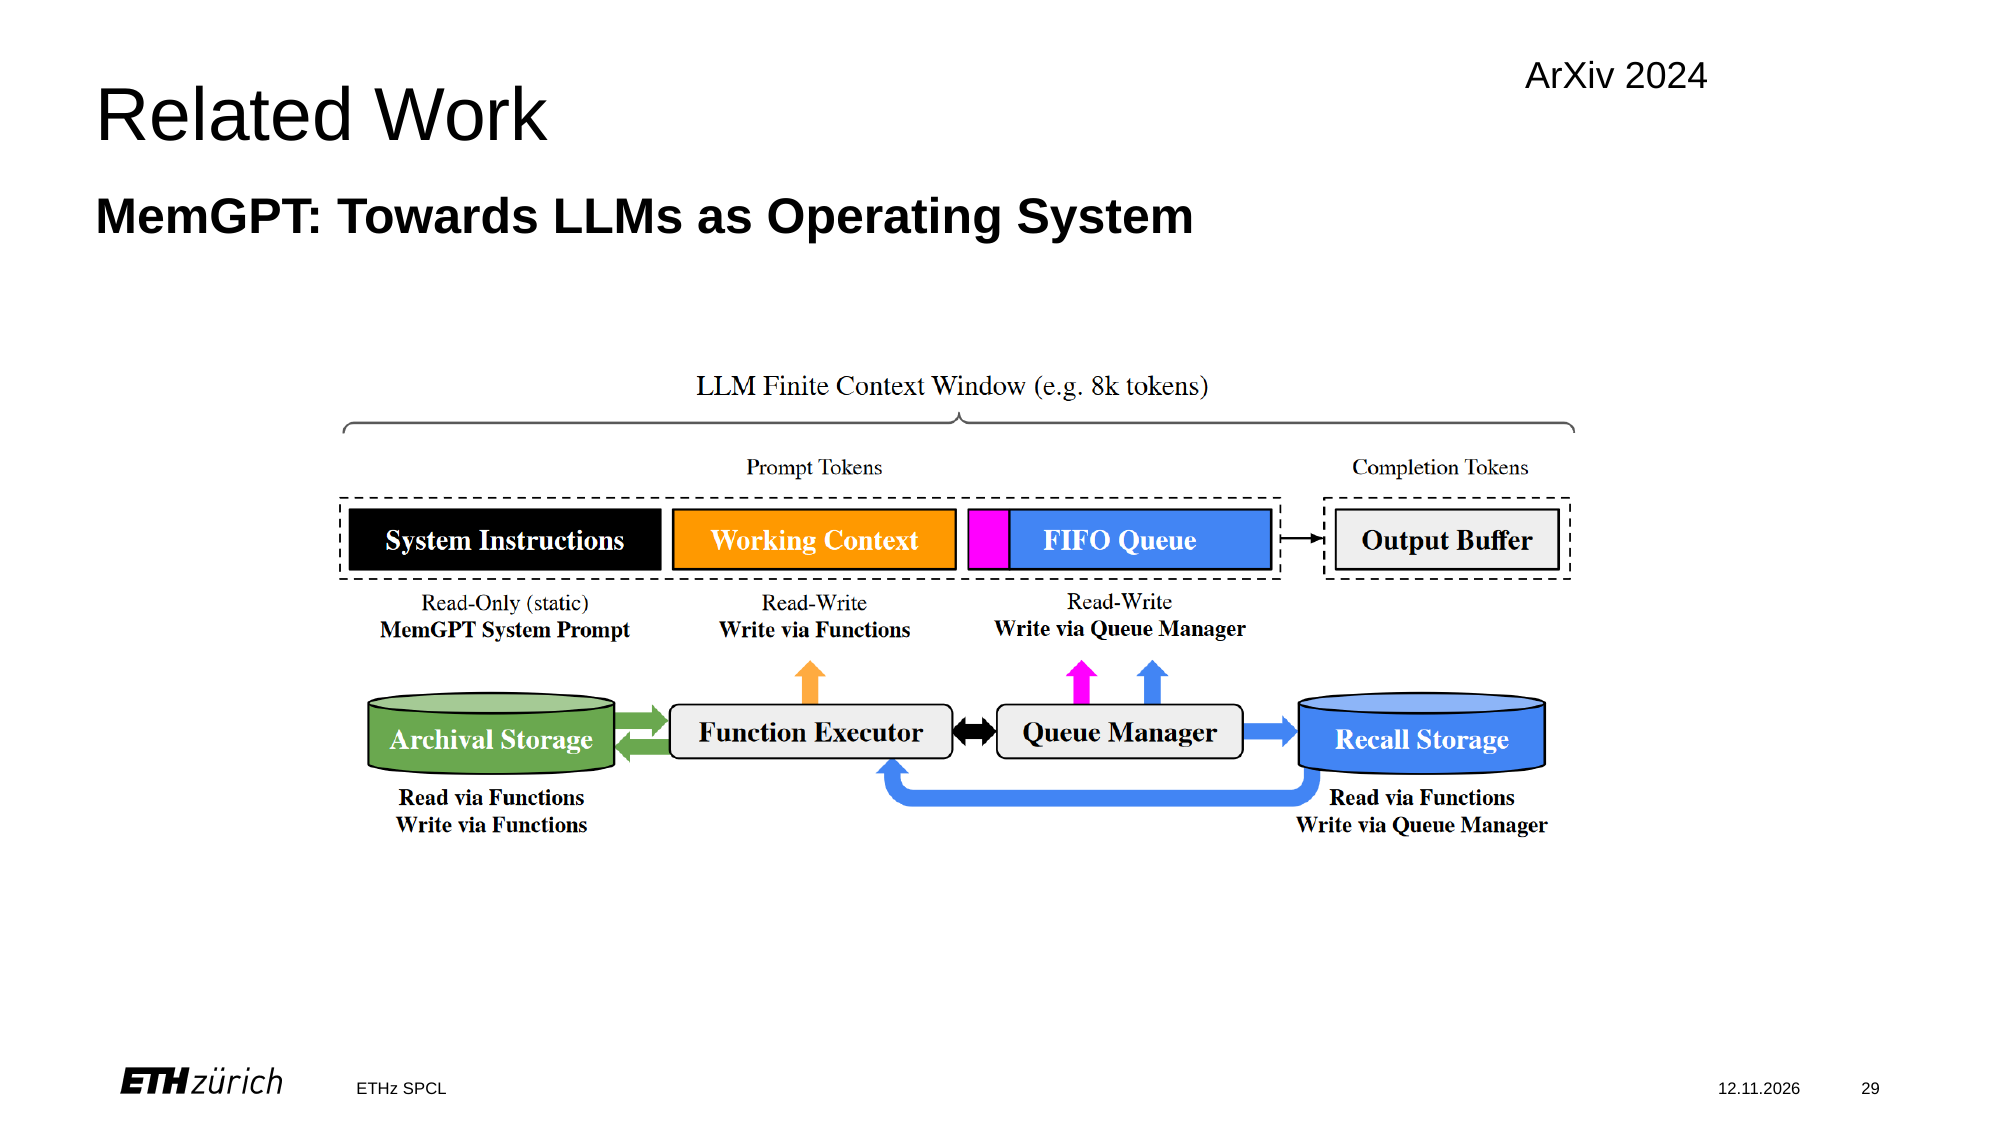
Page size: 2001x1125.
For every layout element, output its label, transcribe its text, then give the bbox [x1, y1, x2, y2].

picture [231, 368, 1650, 877]
text_box Related Work [80, 58, 641, 163]
text_box MemGPT: Towards LLMs as Operating System [80, 176, 1960, 252]
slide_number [1718, 1069, 1819, 1106]
slide_number 29 [1827, 1069, 1880, 1106]
footer ETHz SPCL [356, 1069, 1243, 1106]
text_box ArXiv 2024 [1510, 43, 2000, 104]
picture [120, 1067, 282, 1094]
